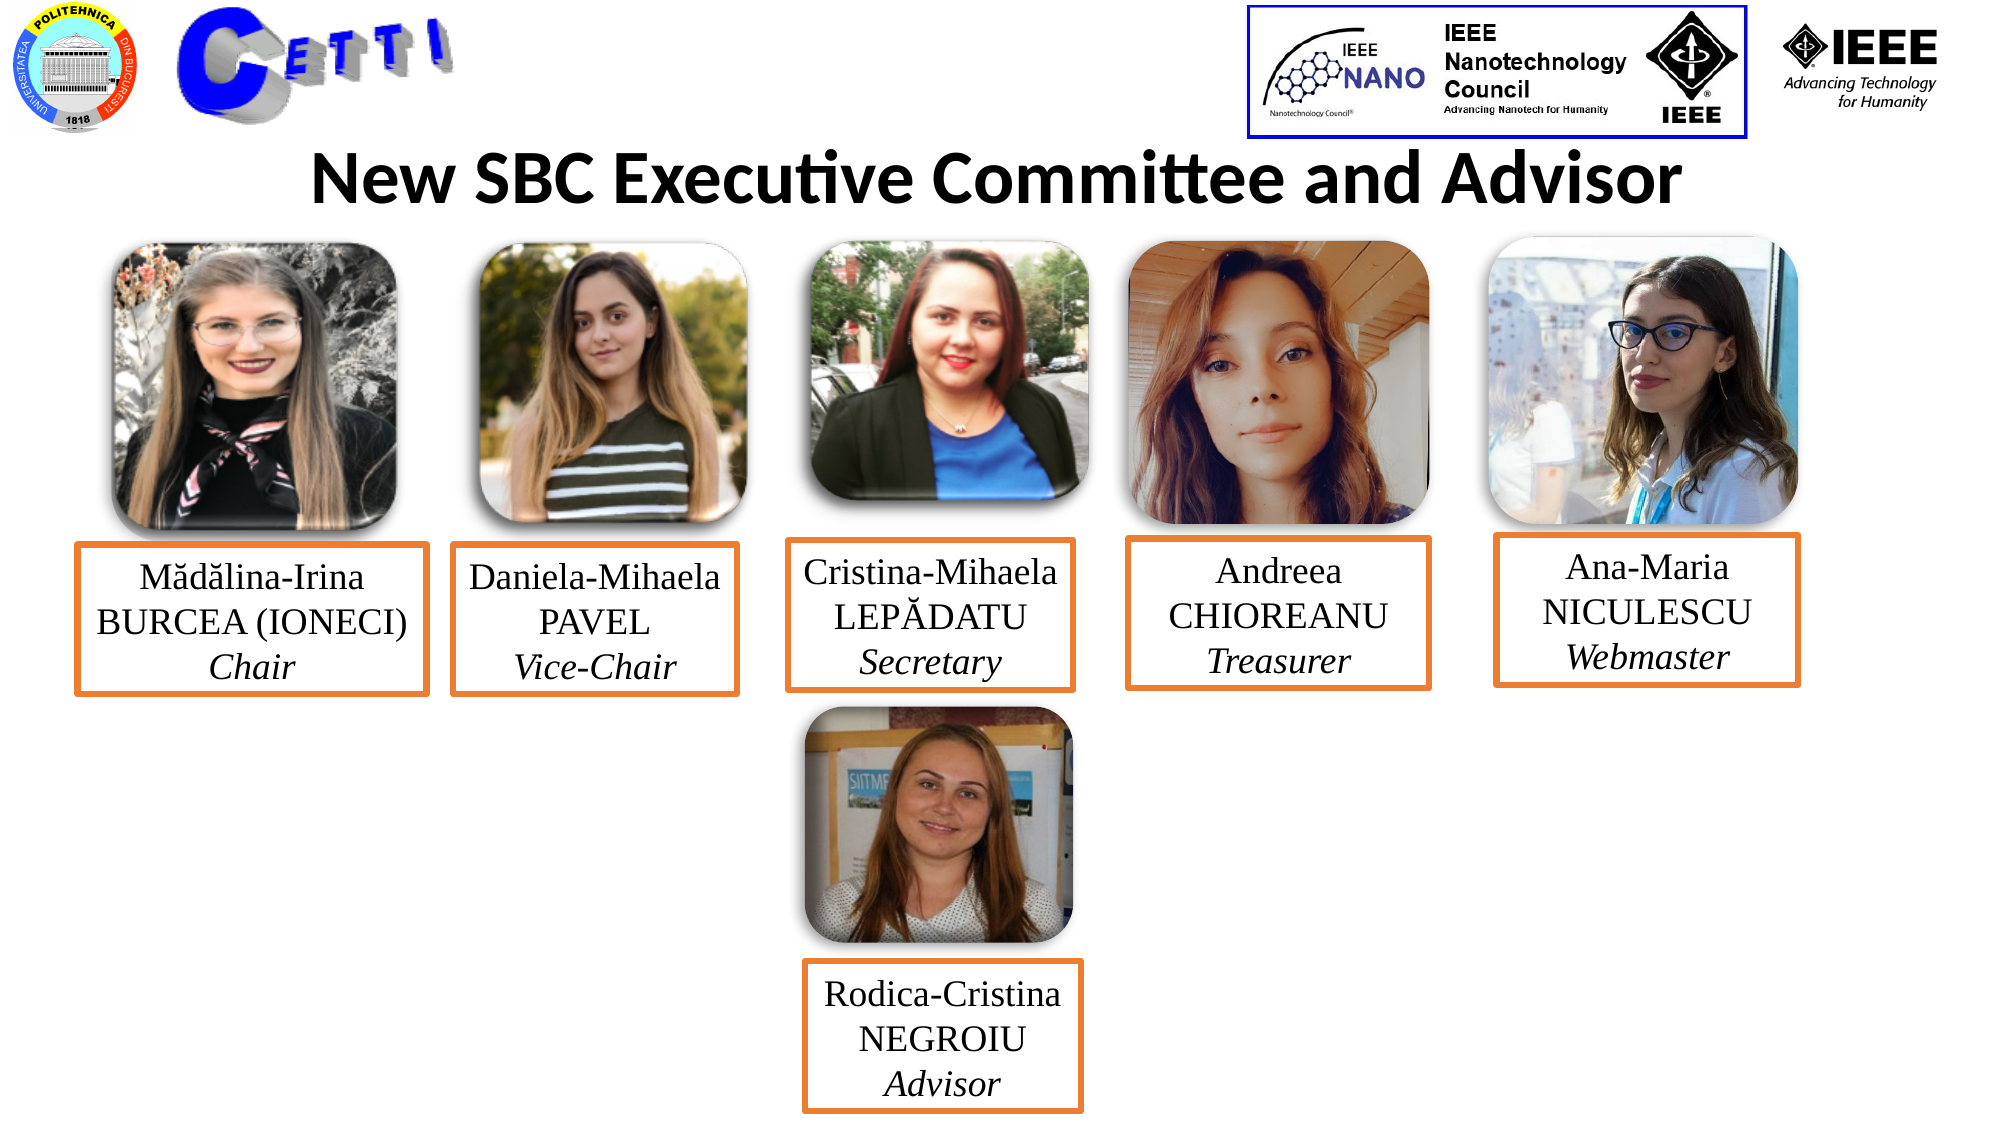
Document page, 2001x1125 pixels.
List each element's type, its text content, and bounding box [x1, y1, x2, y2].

text_box Ana-Maria NICULESCU Webmaster [1496, 535, 1799, 685]
picture [1488, 236, 1799, 524]
picture [786, 229, 1104, 525]
text_box Andreea CHIOREANU Treasurer [1128, 538, 1430, 689]
text_box Cristina-Mihaela LEPĂDATU Secretary [788, 539, 1074, 690]
text_box Daniela-Mihaela PAVEL Vice-Chair [453, 544, 737, 695]
picture [804, 706, 1074, 943]
picture [1128, 240, 1430, 524]
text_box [13, 128, 137, 133]
picture [454, 229, 762, 551]
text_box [13, 1, 137, 128]
picture [174, 5, 462, 128]
picture [111, 229, 413, 542]
text_box New SBC Executive Committee and Advisor [248, 100, 1749, 256]
text_box Rodica-Cristina NEGROIU Advisor [804, 961, 1081, 1111]
text_box Mădălina-Irina BURCEA (IONECI) Chair [77, 544, 427, 695]
picture [1244, 0, 1970, 144]
